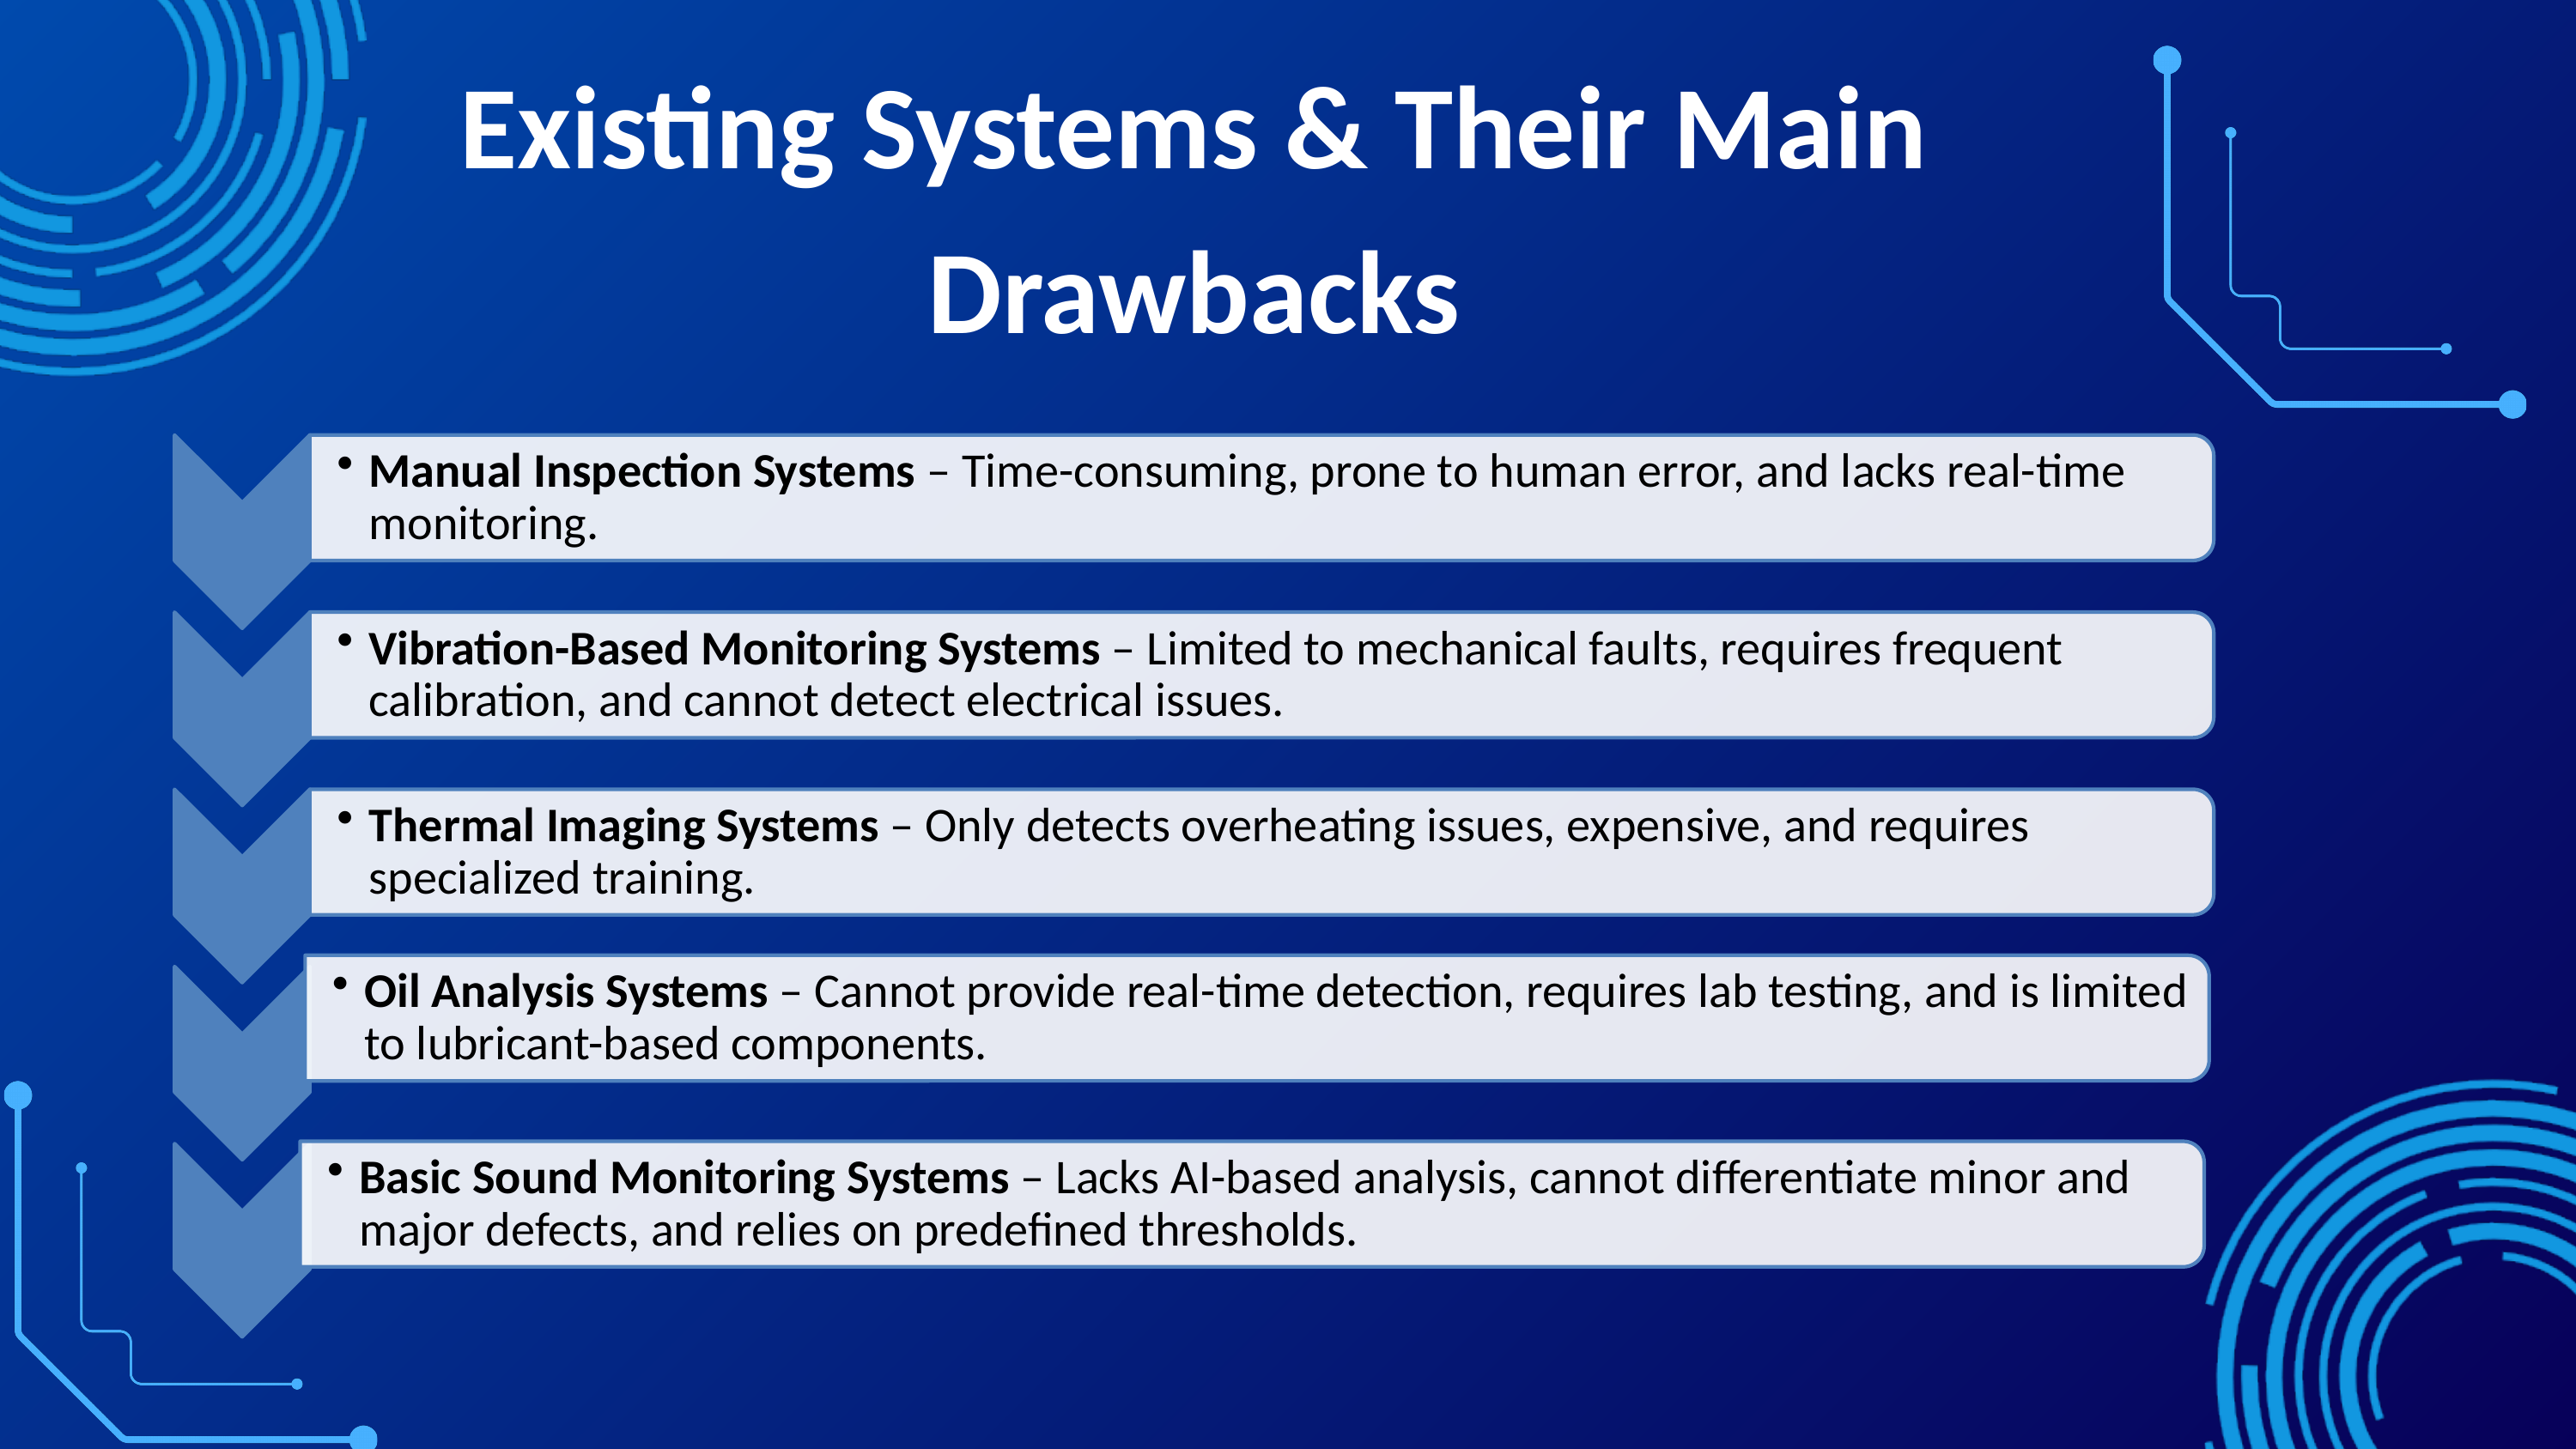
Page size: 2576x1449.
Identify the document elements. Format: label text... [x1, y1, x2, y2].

text_box [2204, 1077, 2576, 1449]
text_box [173, 433, 2215, 1338]
text_box Existing Systems & Their Main Drawbacks [459, 27, 1929, 431]
text_box [3, 1081, 378, 1449]
text_box [2153, 45, 2527, 419]
text_box [0, 0, 368, 379]
